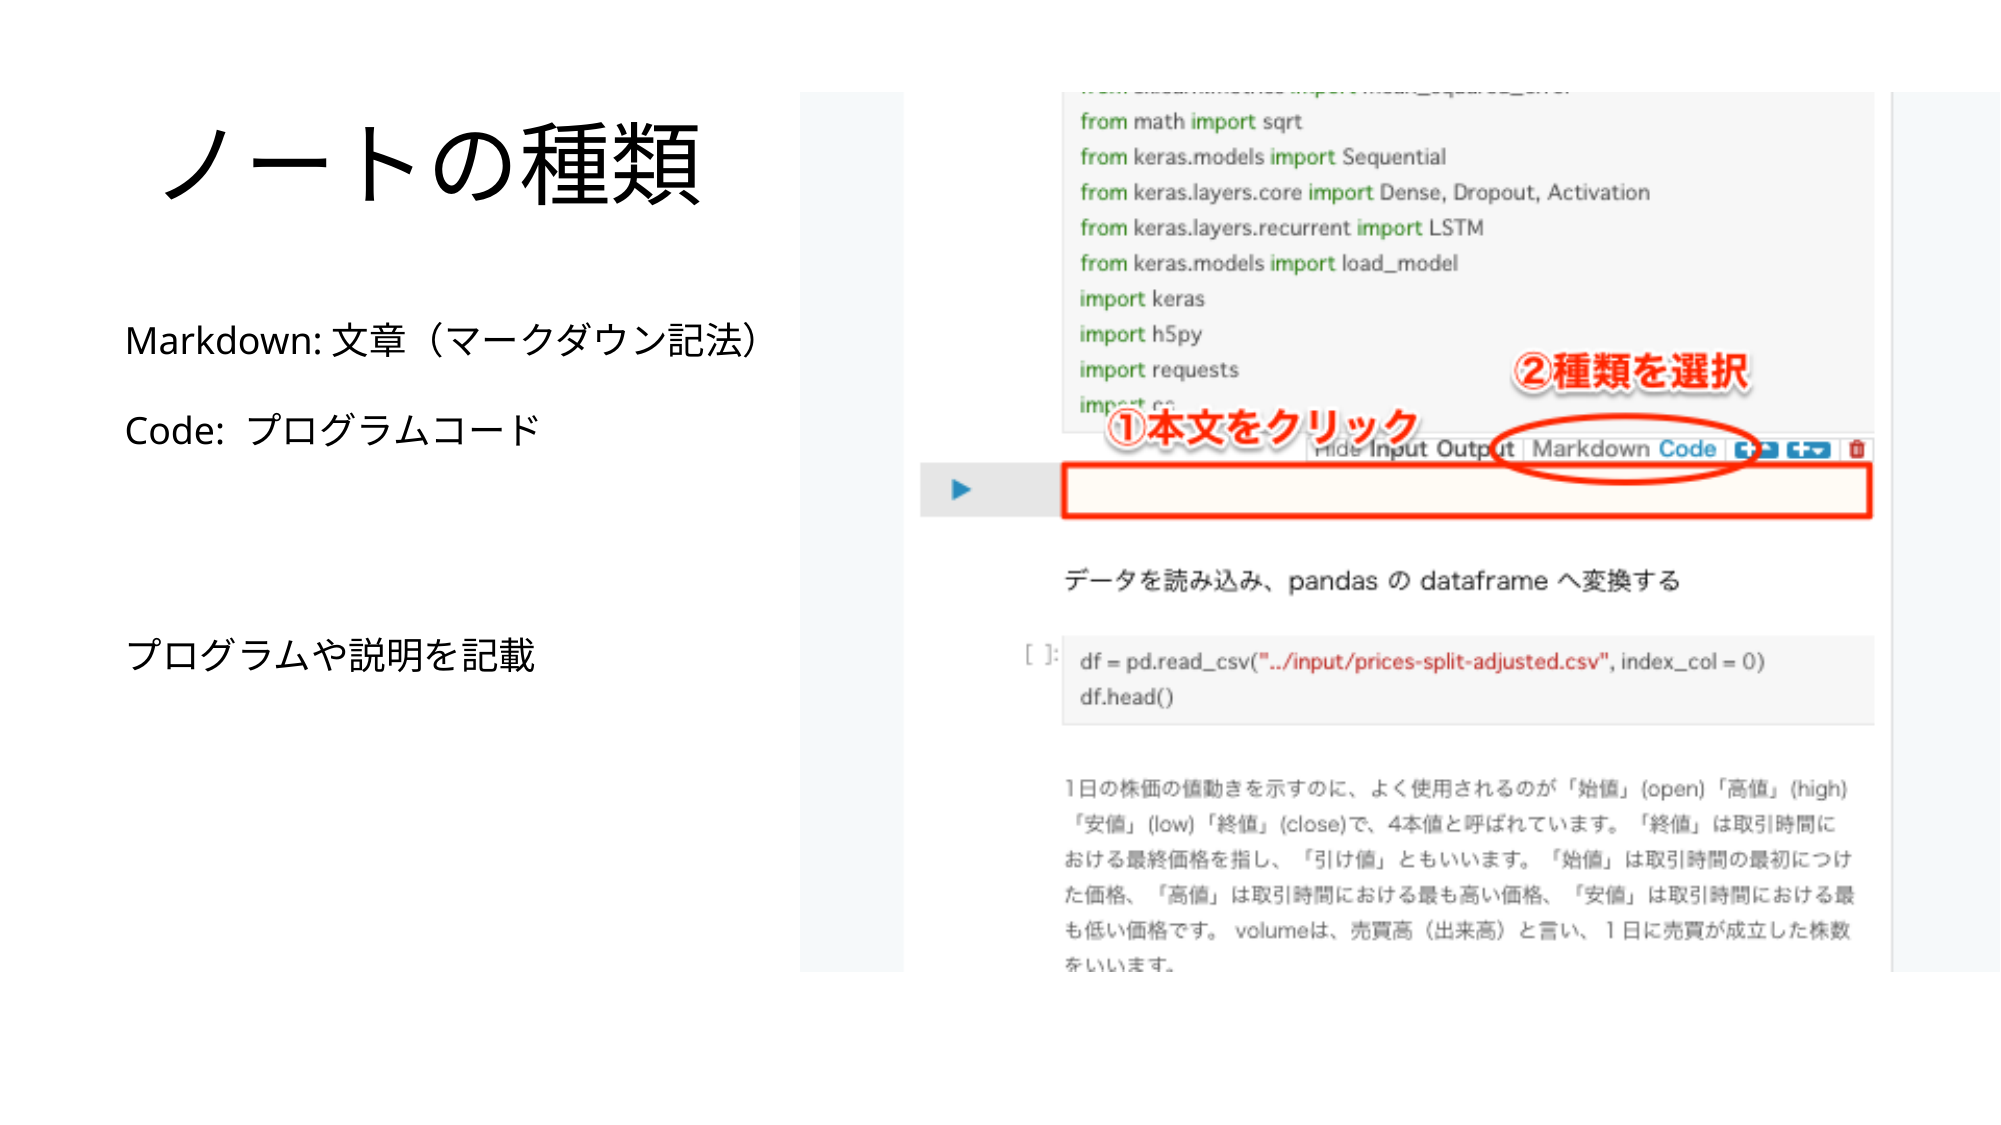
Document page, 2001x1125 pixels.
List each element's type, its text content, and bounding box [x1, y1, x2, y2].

picture [799, 92, 2000, 972]
title ノートの種類 [137, 59, 983, 278]
text_box Markdown:文章（マークダウン記法） Code: プログラムコード プログラムや説明を記載 [109, 309, 796, 685]
